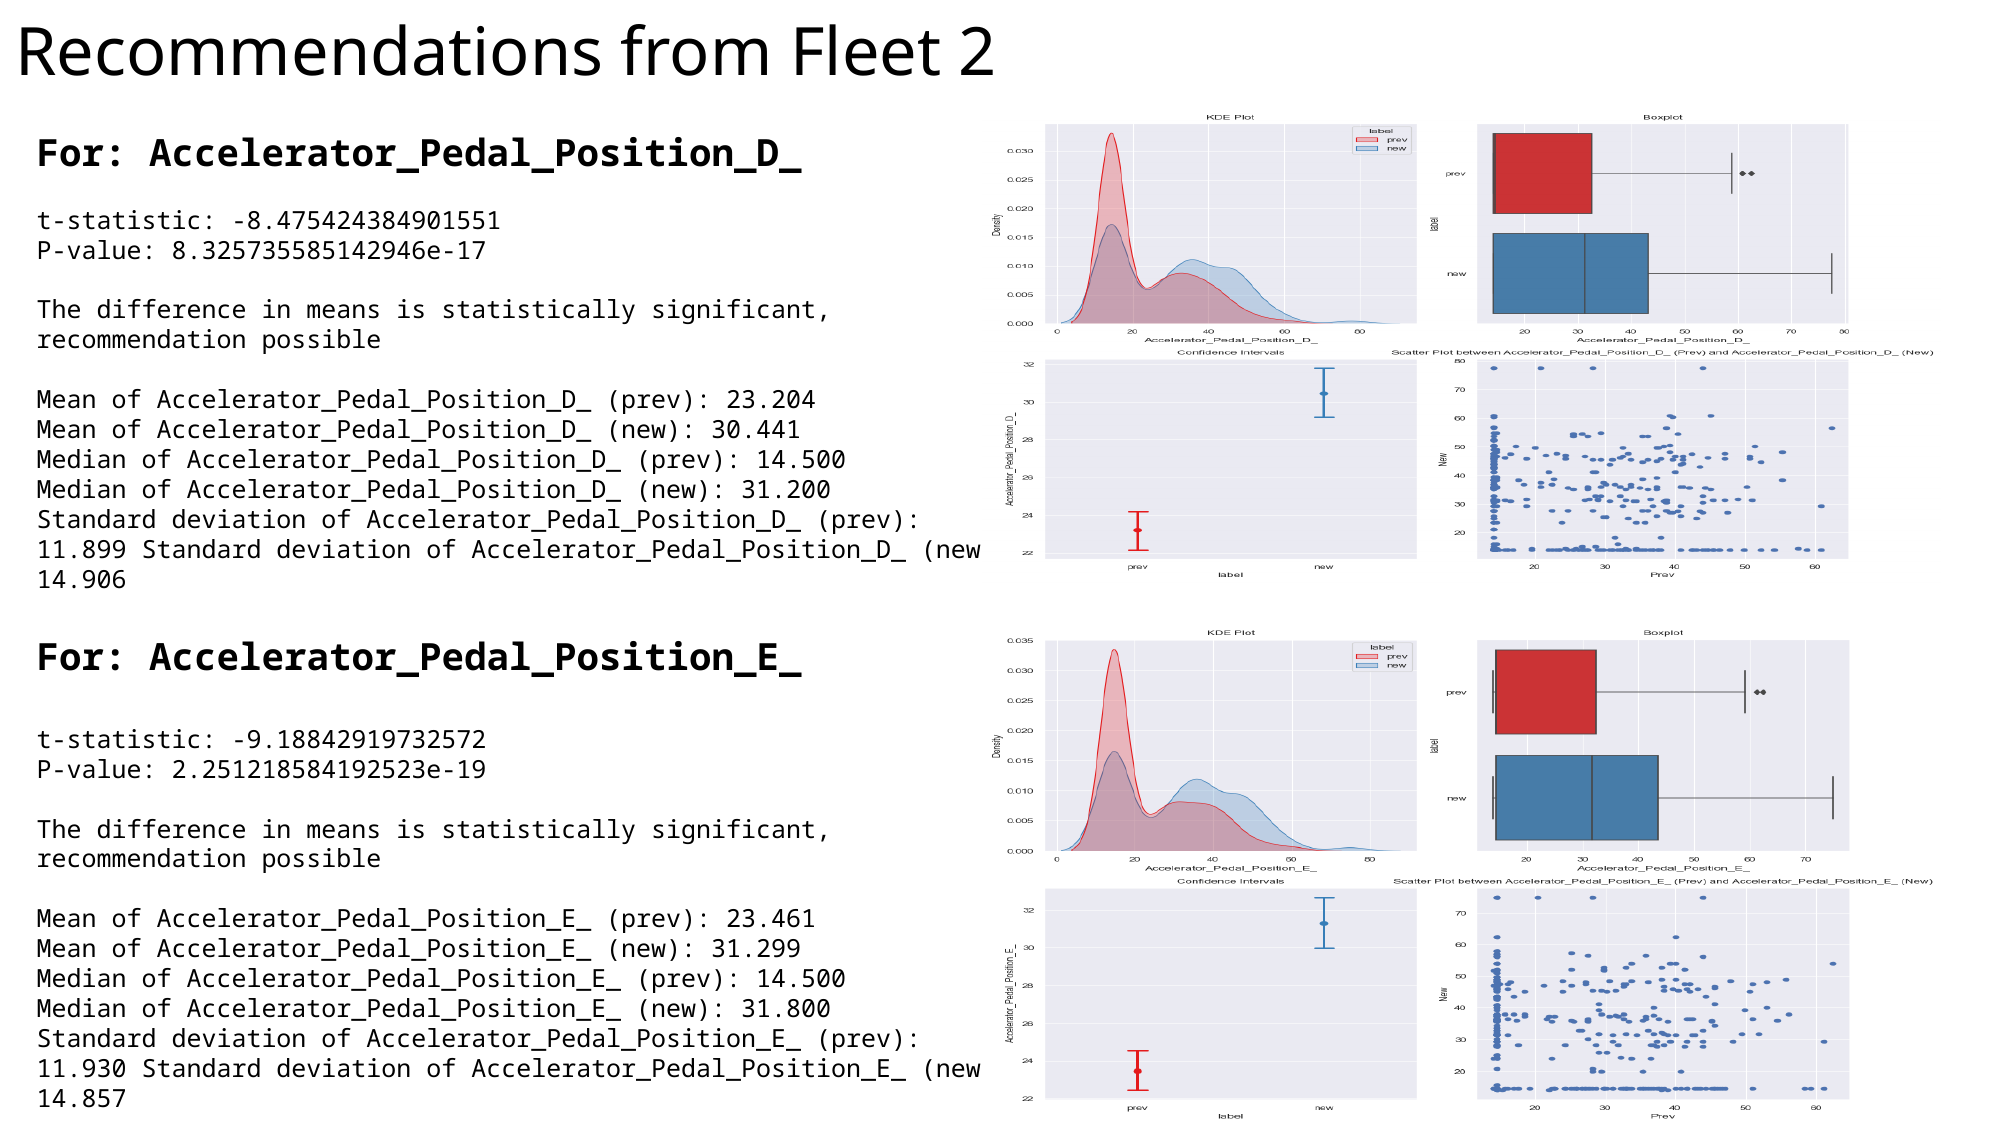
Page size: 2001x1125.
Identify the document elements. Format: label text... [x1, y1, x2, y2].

text_box For: Accelerator_Pedal_Position_E_ t-statistic: -9.18842919732572 P-value: 2.251218584192523e-19 The difference in means is statistically significant, recommendation possible Mean of Accelerator_Pedal_Position_E_ (prev): 23.461 Mean of Accelerator_Pedal_Position_E_ (new): 31.299 Median of Accelerator_Pedal_Position_E_ (prev): 14.500 Median of Accelerator_Pedal_Position_E_ (new): 31.800 Standard deviation of Accelerator_Pedal_Position_E_ (prev): 11.930 Standard deviation of Accelerator_Pedal_Position_E_ (new): 14.857 [21, 625, 982, 1125]
text_box For: Accelerator_Pedal_Position_D_ t-statistic: -8.475424384901551 P-value: 8.325735585142946e-17 The difference in means is statistically significant, recommendation possible Mean of Accelerator_Pedal_Position_D_ (prev): 23.204 Mean of Accelerator_Pedal_Position_D_ (new): 30.441 Median of Accelerator_Pedal_Position_D_ (prev): 14.500 Median of Accelerator_Pedal_Position_D_ (new): 31.200 Standard deviation of Accelerator_Pedal_Position_D_ (prev): 11.899 Standard deviation of Accelerator_Pedal_Position_D_ (new): 14.906 [21, 121, 1035, 625]
title Recommendations from Fleet 2 [0, 0, 1111, 108]
picture [982, 110, 1941, 583]
picture [982, 625, 1941, 1125]
